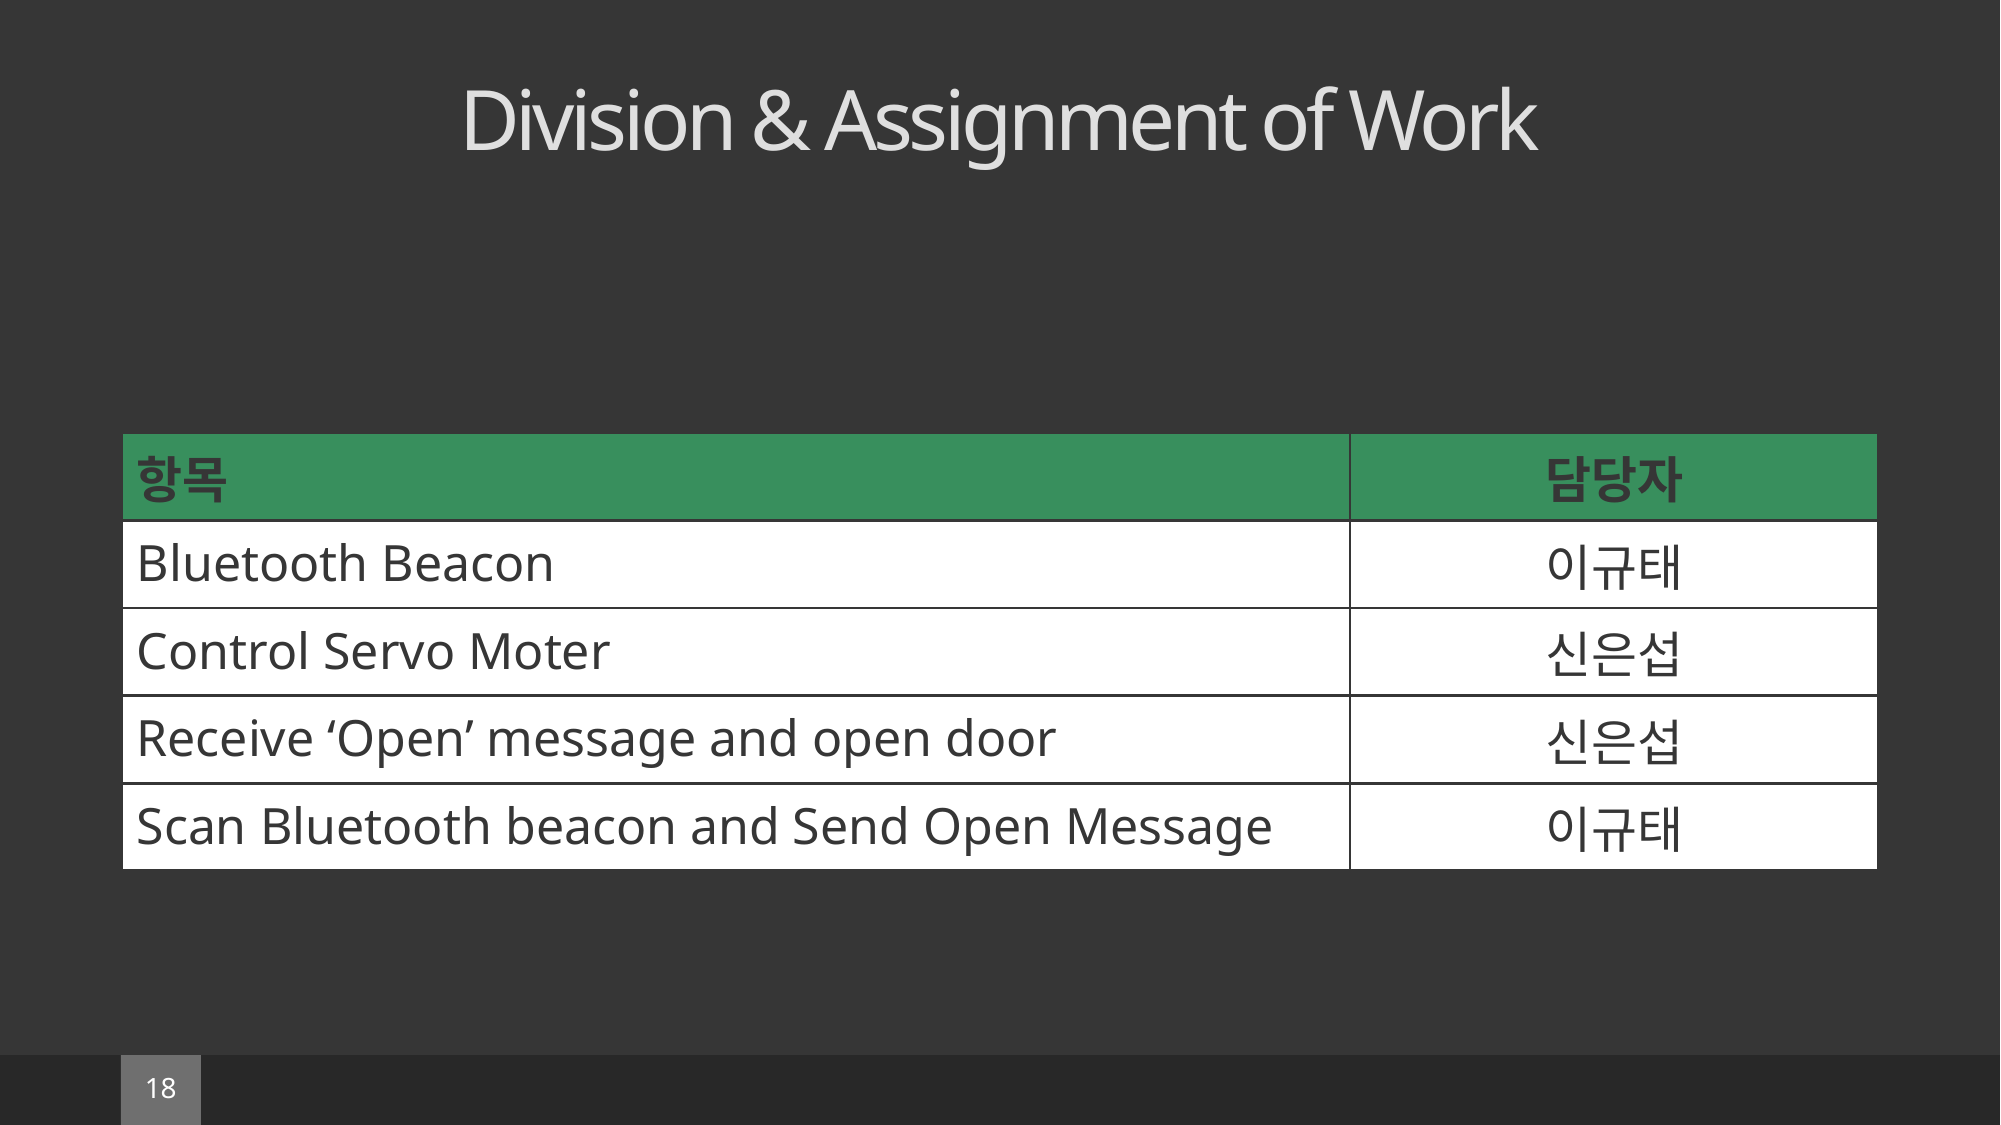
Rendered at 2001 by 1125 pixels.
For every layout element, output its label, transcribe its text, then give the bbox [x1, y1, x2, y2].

table_cell 이규태 [1351, 522, 1877, 607]
table_cell 이규태 [1351, 785, 1877, 869]
table_cell 신은섭 [1351, 697, 1877, 782]
table_cell Bluetooth Beacon [123, 522, 1349, 607]
table_header 담당자 [1351, 434, 1877, 519]
table_cell Receive ‘Open’ message and open door [123, 697, 1349, 782]
table_header 항목 [123, 434, 1349, 519]
table_cell Scan Bluetooth beacon and Send Open Message [123, 785, 1349, 869]
table_cell Control Servo Moter [123, 609, 1349, 694]
table_cell 신은섭 [1351, 609, 1877, 694]
title Division & Assignment of Work [121, 8, 1879, 168]
